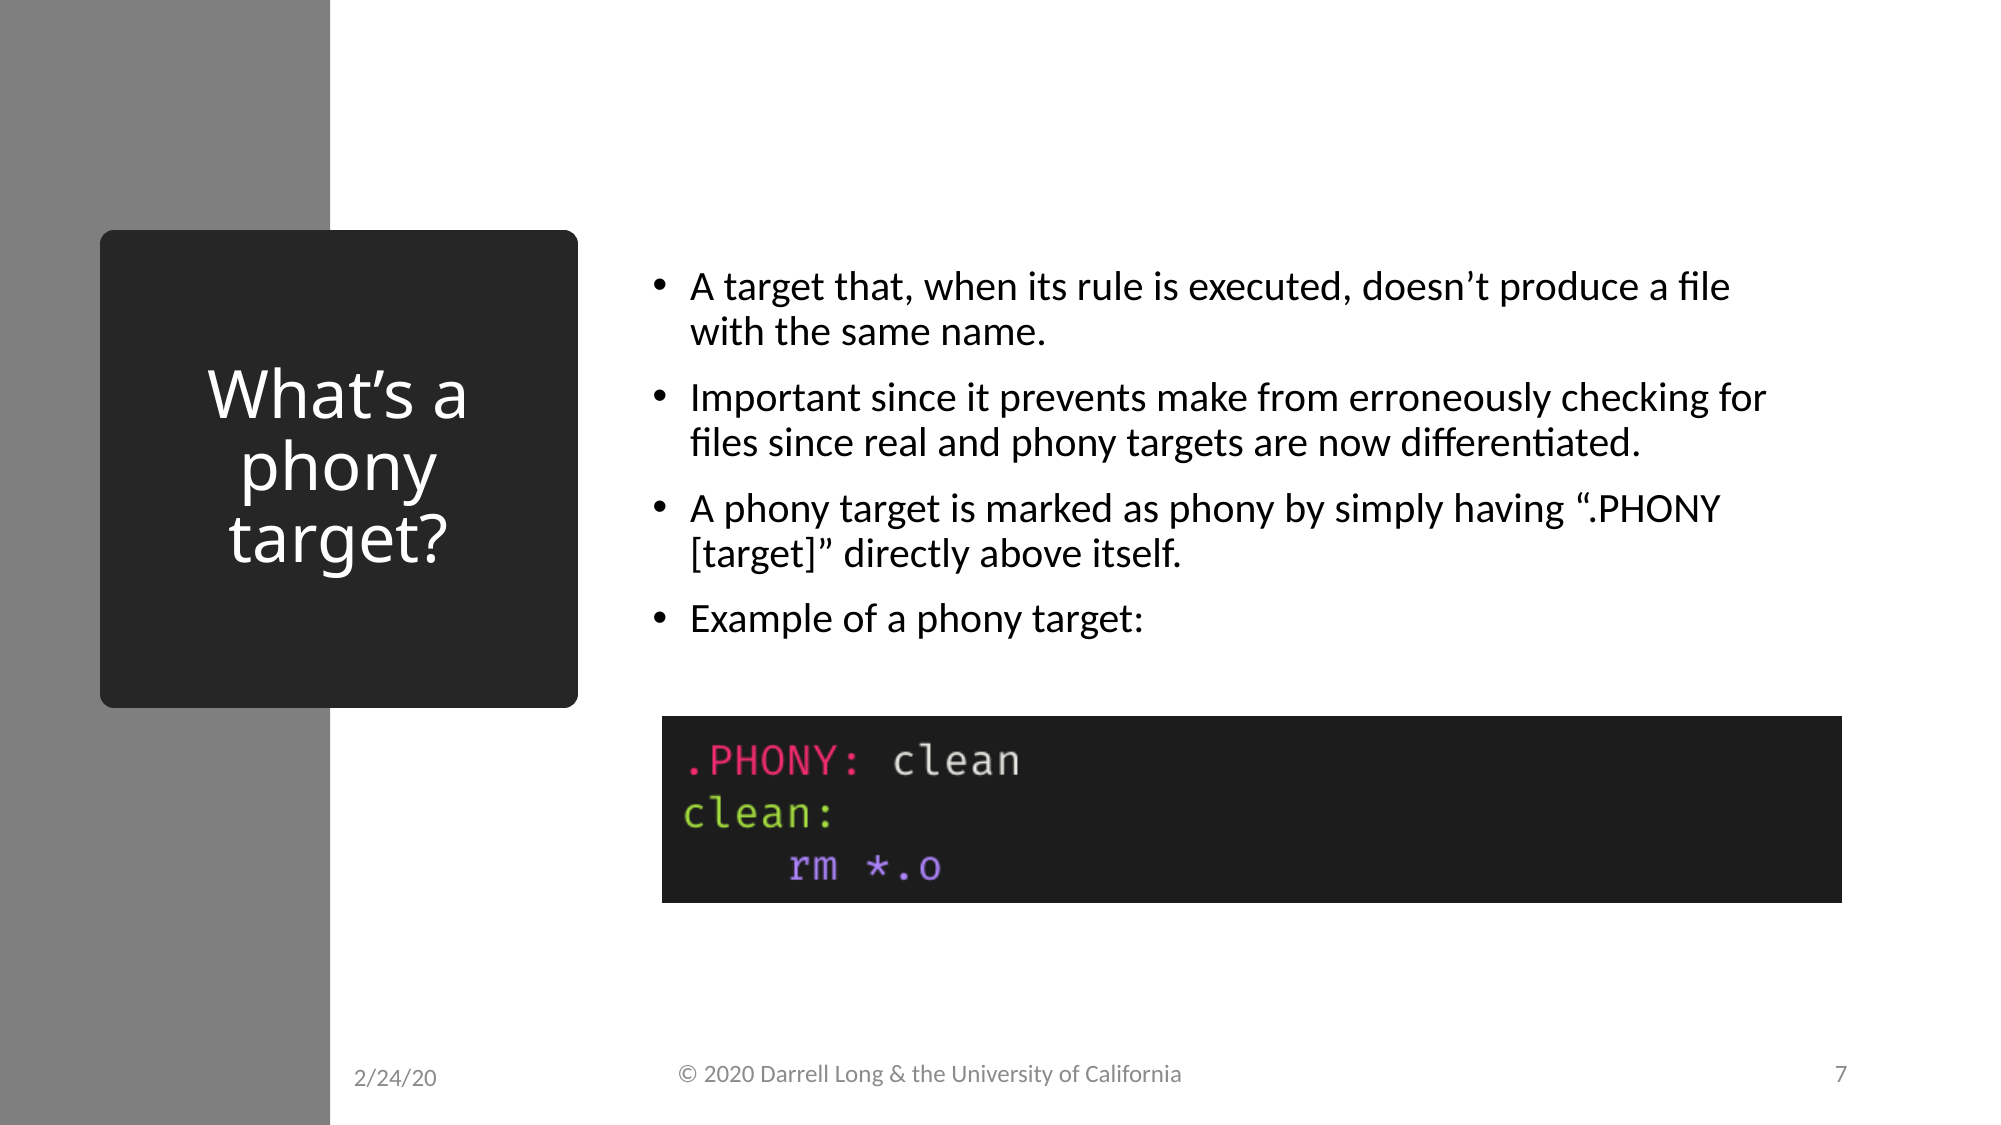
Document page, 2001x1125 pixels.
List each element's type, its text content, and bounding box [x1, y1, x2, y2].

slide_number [338, 1046, 789, 1107]
slide_number 7 [1621, 1042, 1863, 1103]
text_box [0, 0, 331, 1125]
picture [662, 716, 1842, 903]
footer © 2020 Darrell Long & the University of California [662, 1042, 1458, 1103]
title What’s a phony target? [113, 243, 564, 694]
list A target that, when its rule is executed, doesn’t produce a file with the same name. Important since it prevents make from erroneously checking for files since real and phony targets are now differentiated. A phony target is marked as phony by simply having “.PHONY [target]” directly above itself. Example of a phony target: [637, 257, 1817, 469]
